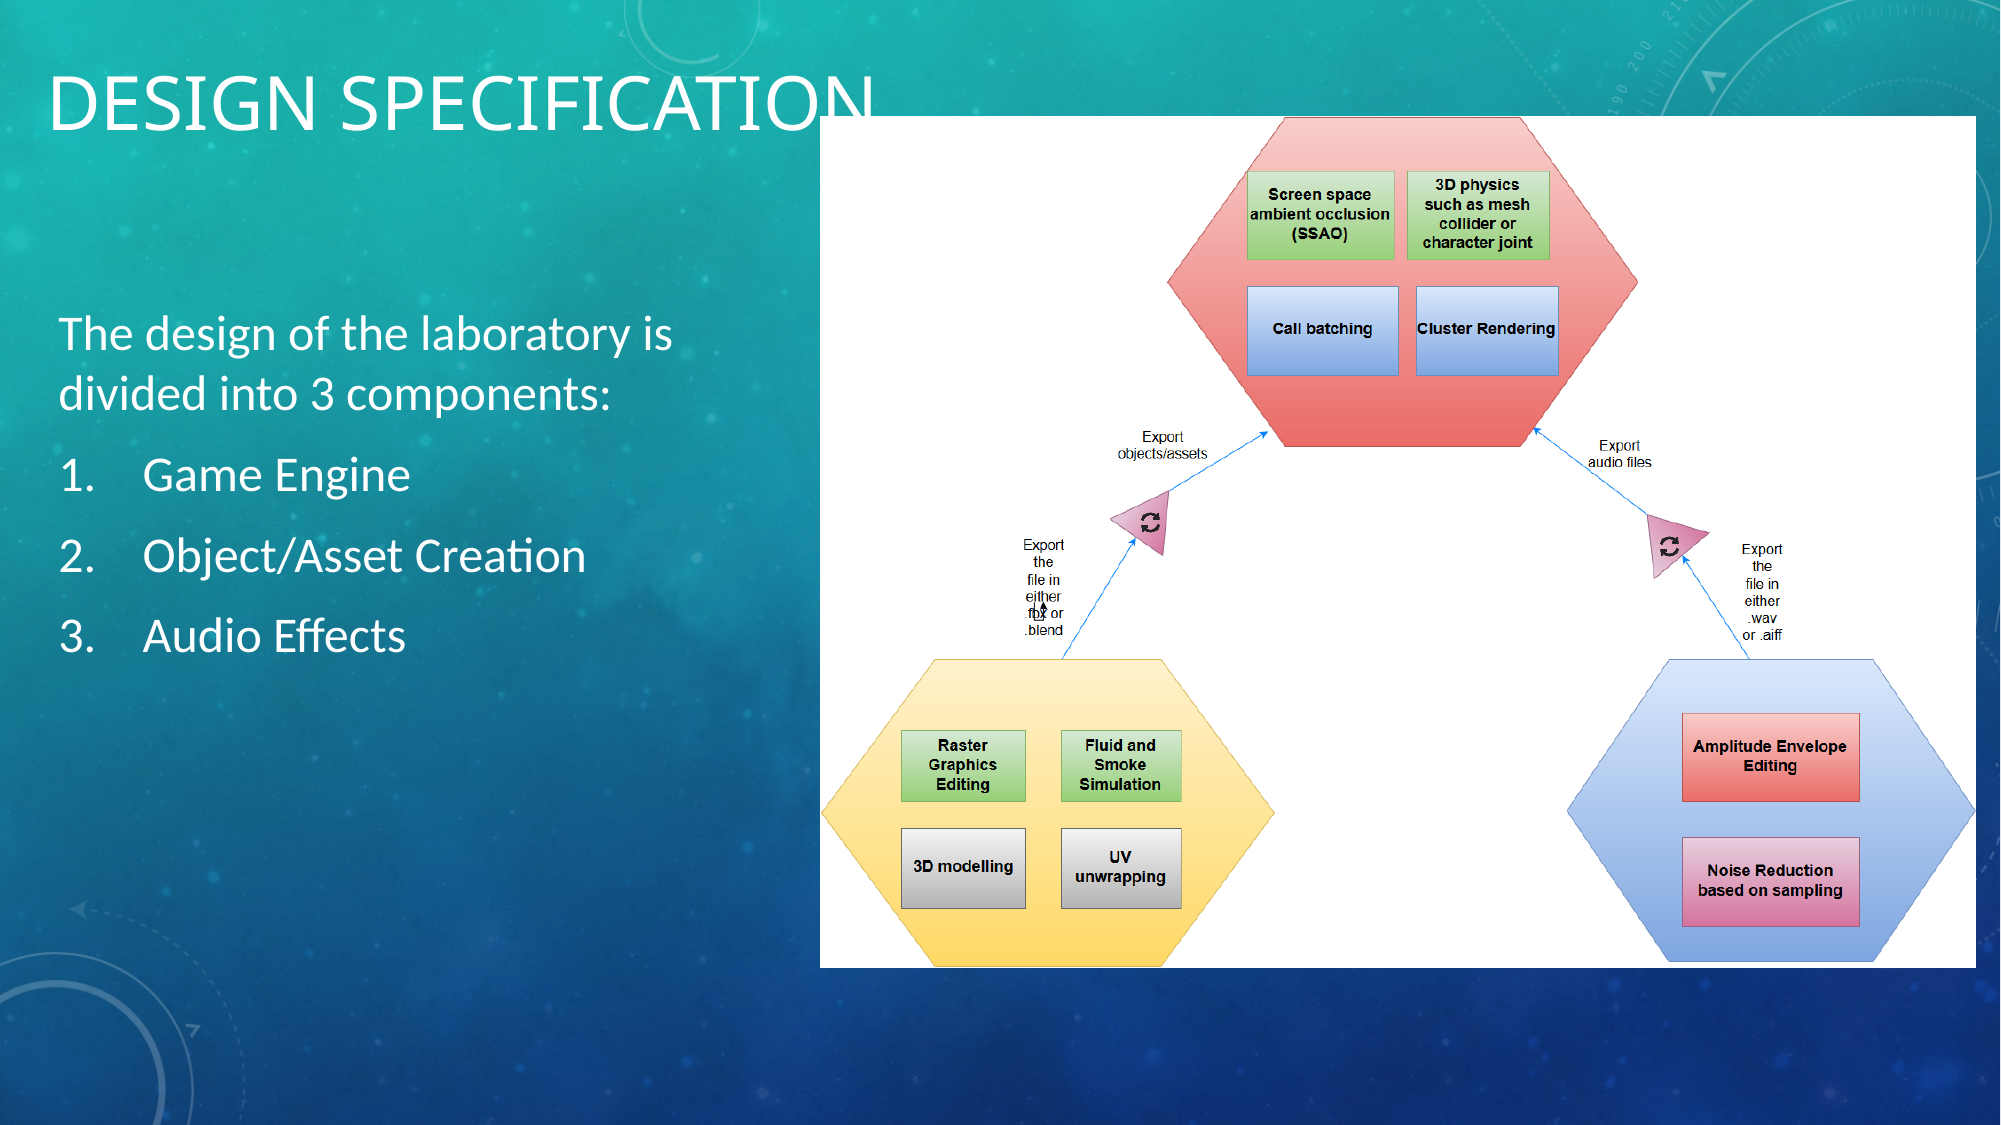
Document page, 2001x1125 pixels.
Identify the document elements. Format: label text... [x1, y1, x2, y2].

picture [0, 0, 2001, 1125]
title Design Specification [31, 38, 1694, 164]
list The design of the laboratory is divided into 3 components: Game Engine Object/Asset Creation Audio Effects [43, 208, 787, 755]
